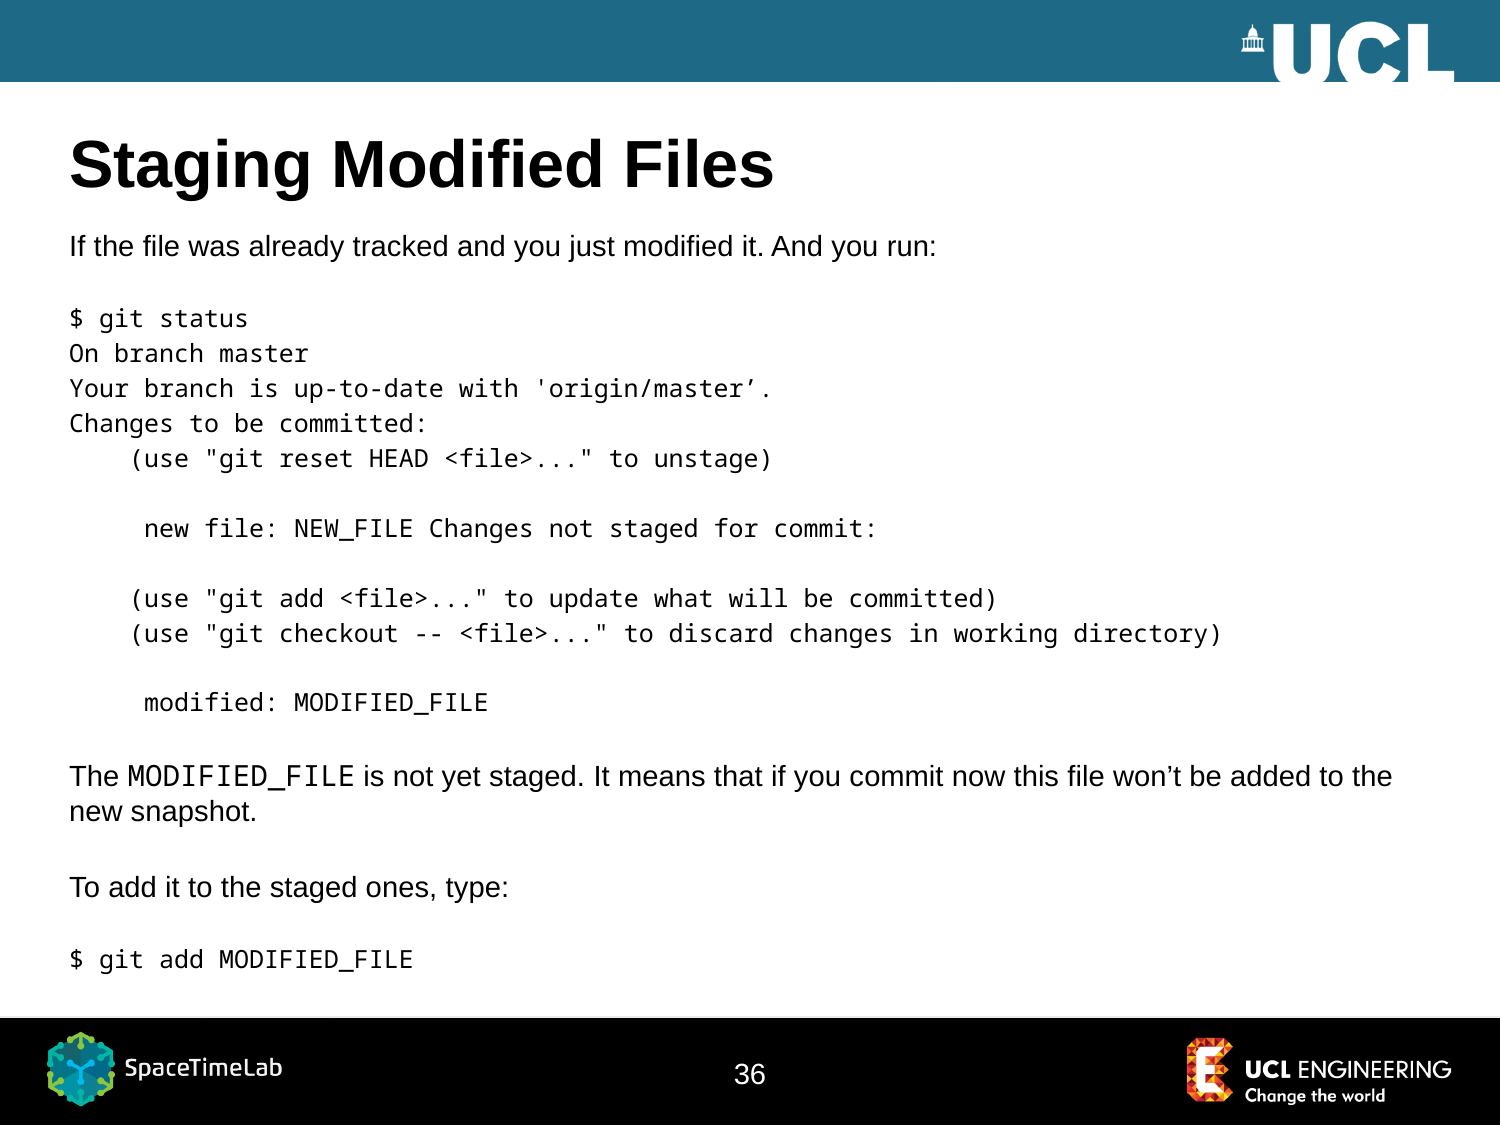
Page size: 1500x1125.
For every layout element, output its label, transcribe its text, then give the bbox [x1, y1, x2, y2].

picture [0, 990, 1500, 1125]
title Staging Modified Files [54, 113, 1447, 197]
footer 36 [496, 1042, 1004, 1103]
list If the file was already tracked and you just modified it. And you run: $ git status On branch master Your branch is up-to-date with 'origin/master’. Changes to be committed: (use "git reset HEAD <file>..." to unstage) new file: NEW_FILE Changes not staged for commit: (use "git add <file>..." to update what will be committed) (use "git checkout -- <file>..." to discard changes in working directory) modified: MODIFIED_FILE The MODIFIED_FILE is not yet staged. It means that if you commit now this file won’t be added to the new snapshot. To add it to the staged ones, type: $ git add MODIFIED_FILE [54, 219, 1447, 988]
